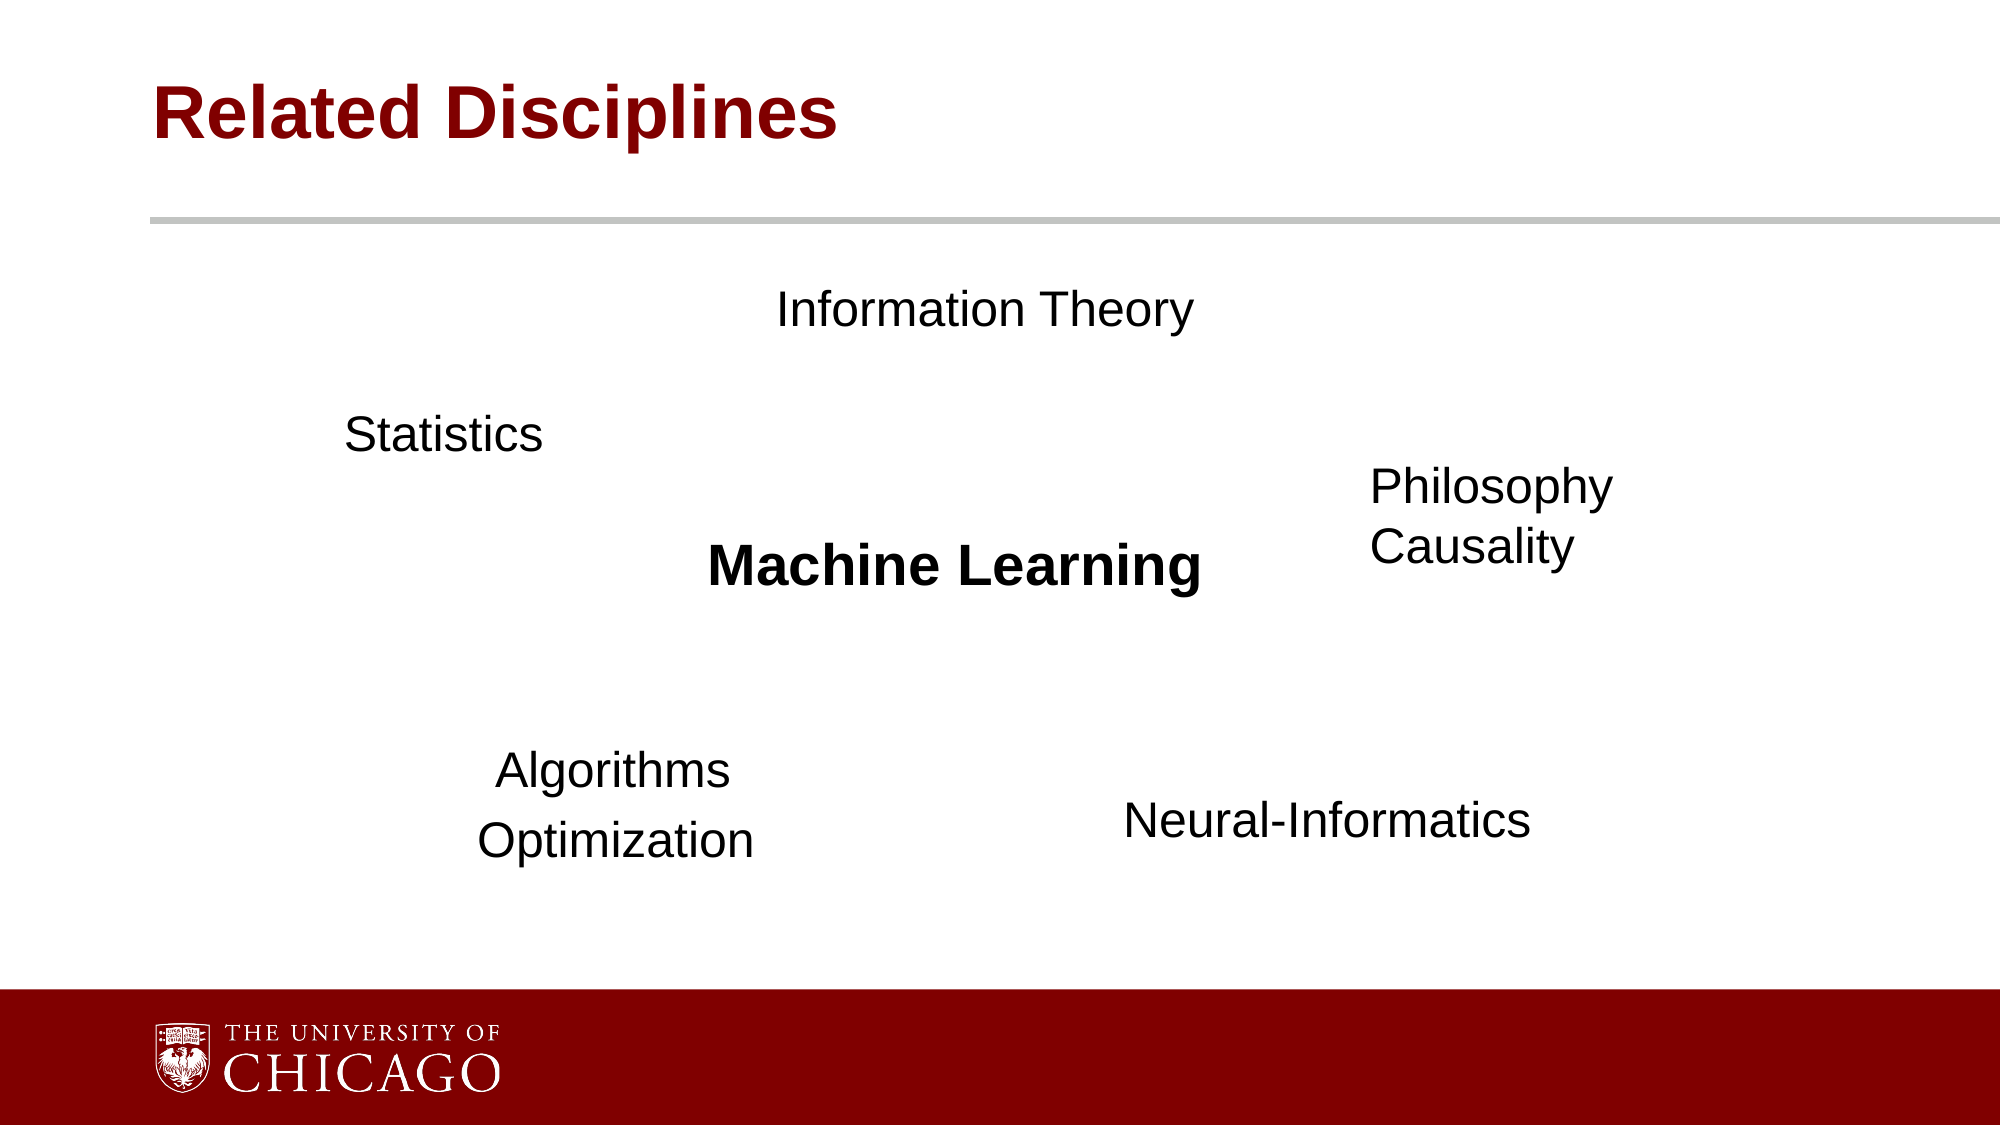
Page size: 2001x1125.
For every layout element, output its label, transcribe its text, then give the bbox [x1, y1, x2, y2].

text_box Optimization [474, 804, 759, 871]
title Related Disciplines [137, 0, 1863, 218]
text_box Neural-Informatics [1120, 783, 1535, 851]
text_box Machine Learning [704, 524, 1207, 601]
text_box Philosophy Causality [1366, 450, 1617, 577]
text_box Statistics [340, 398, 548, 465]
text_box Information Theory [772, 273, 1198, 340]
text_box Algorithms [491, 734, 735, 801]
